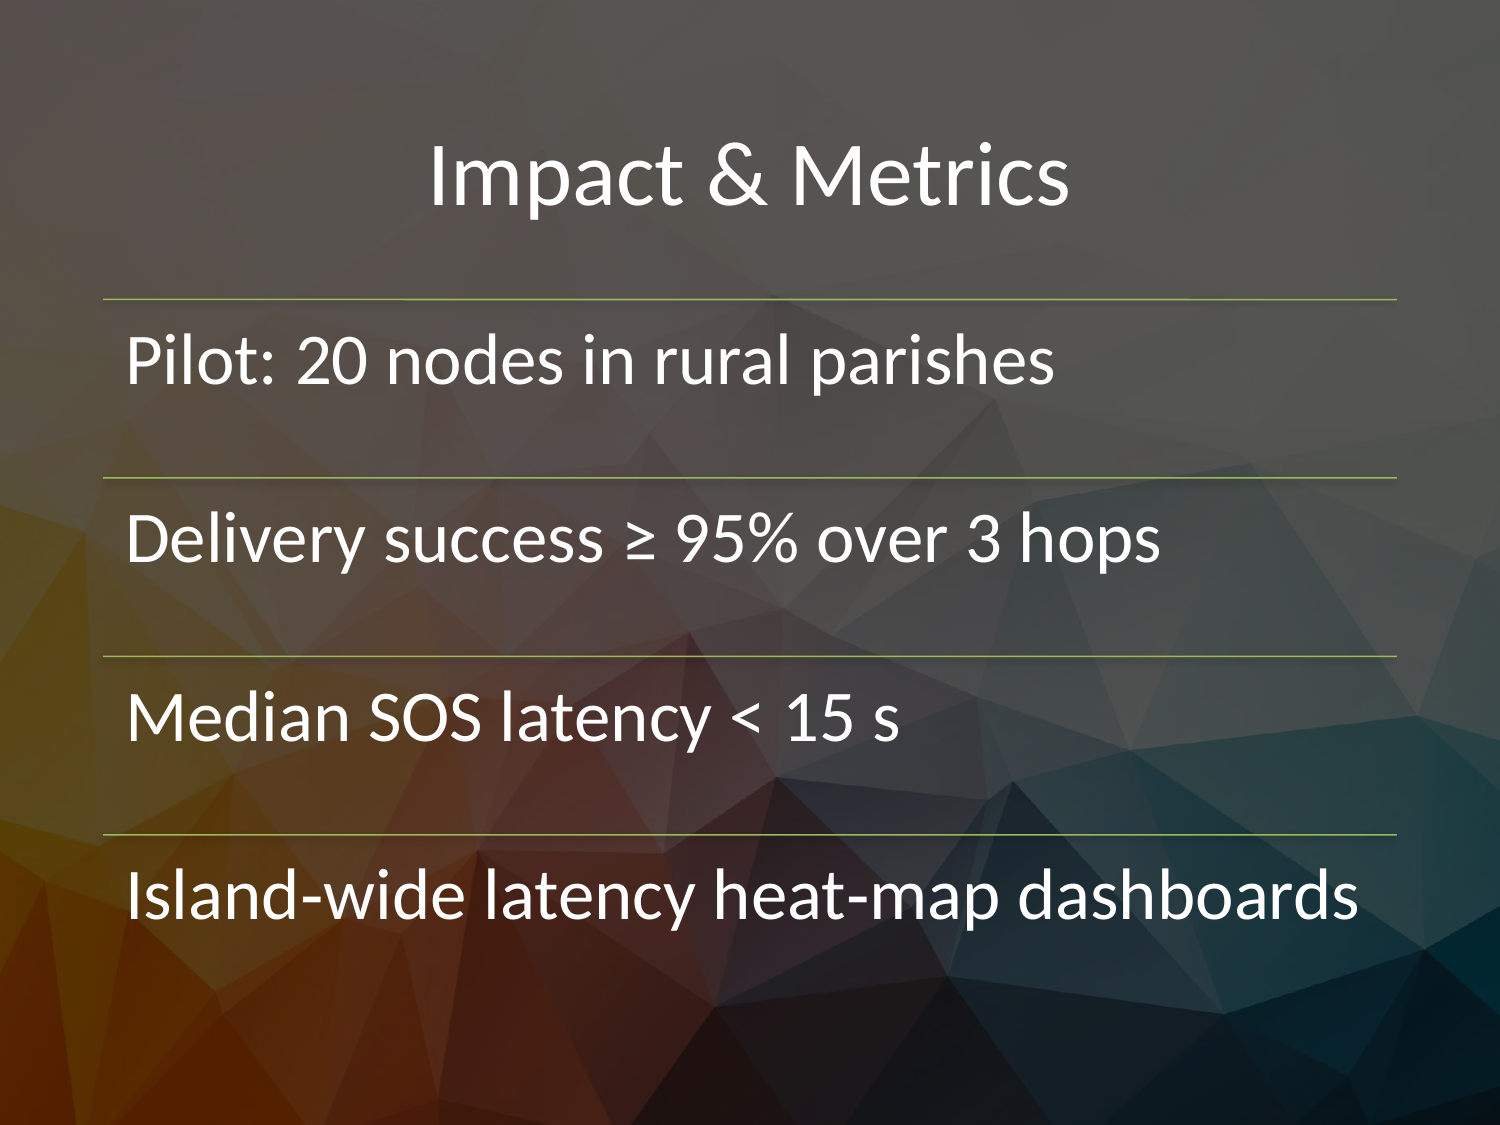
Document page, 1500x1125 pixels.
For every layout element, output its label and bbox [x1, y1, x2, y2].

list [102, 299, 1398, 1014]
picture [0, 0, 1500, 1125]
